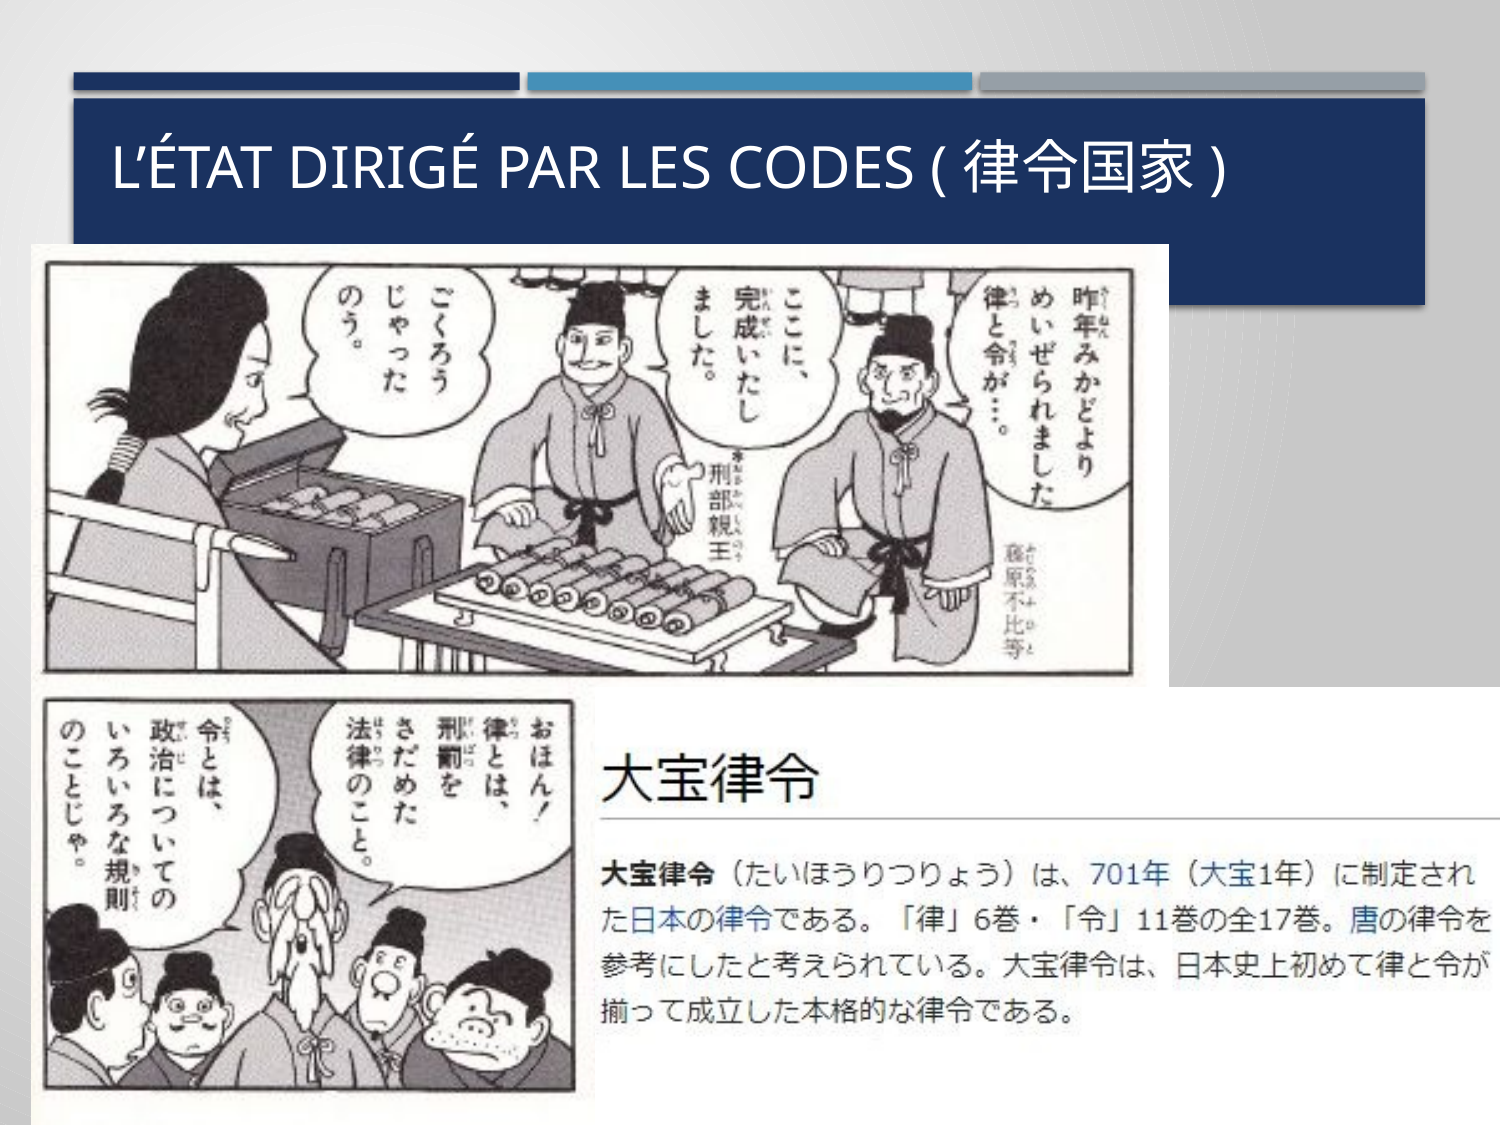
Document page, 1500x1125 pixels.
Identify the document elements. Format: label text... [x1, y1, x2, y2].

picture [30, 243, 1500, 1125]
title L’état dirigé par les codes (律令国家) [95, 112, 1406, 209]
